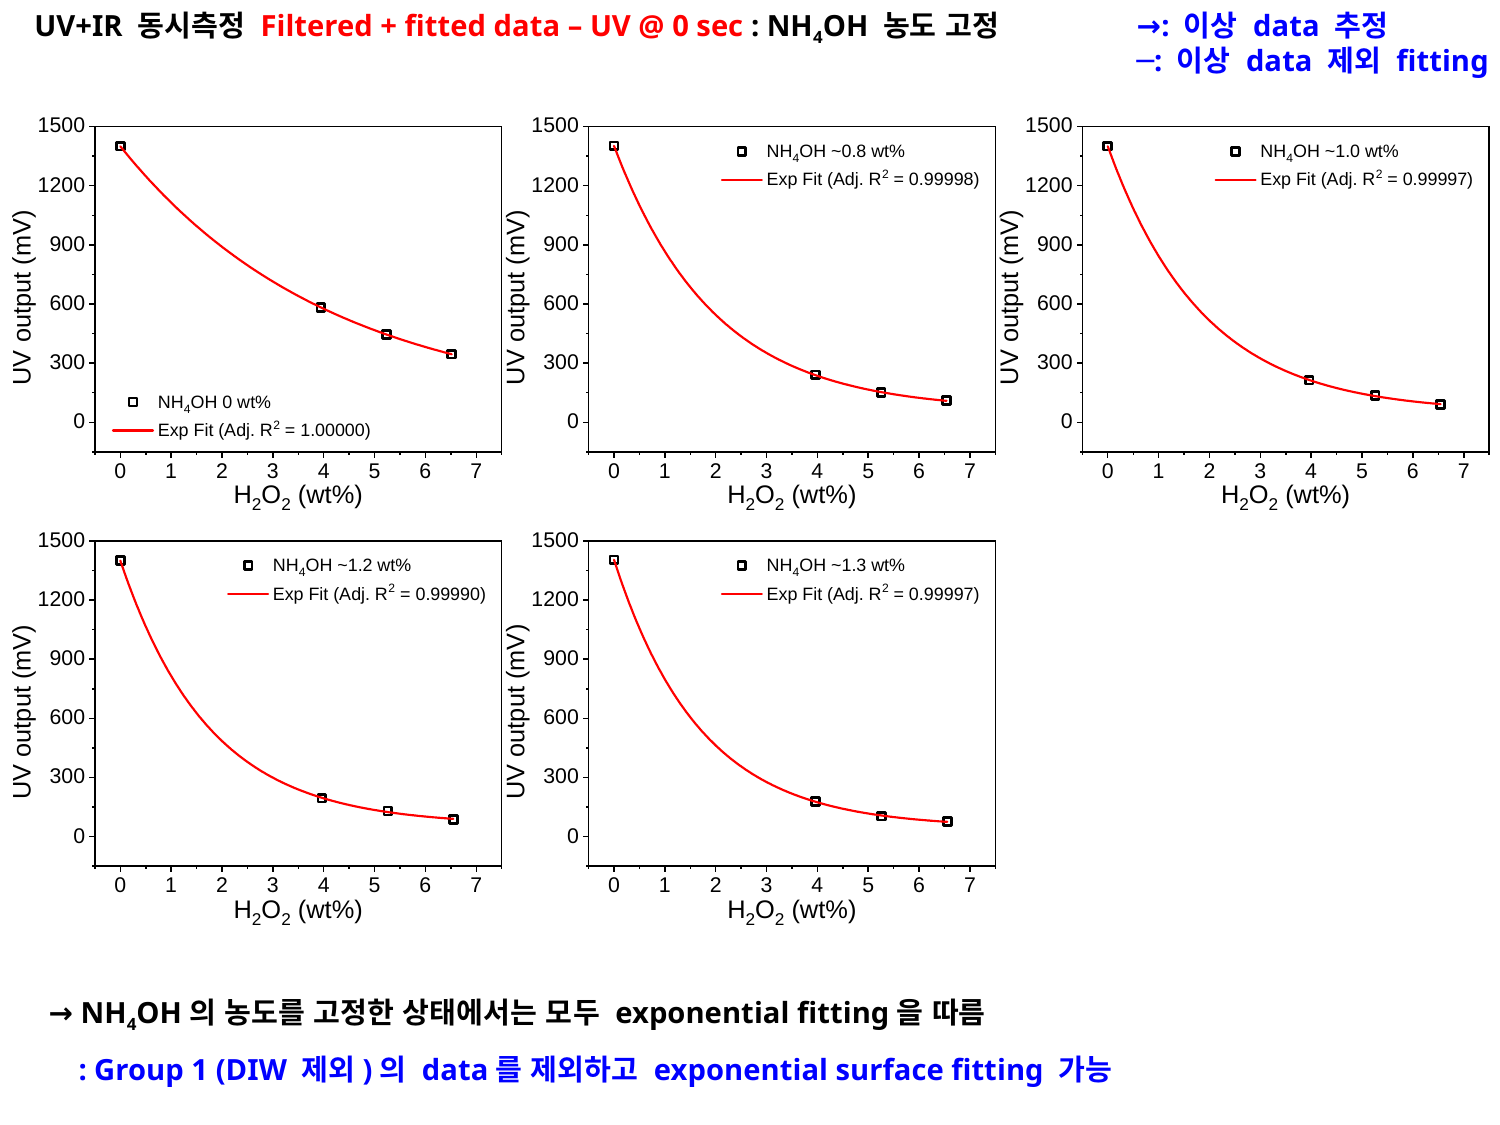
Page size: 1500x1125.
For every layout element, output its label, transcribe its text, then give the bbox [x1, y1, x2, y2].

text_box UV+IR 동시측정 Filtered + fitted data – UV @ 0 sec : NH4OH 농도 고정 [19, 0, 1015, 55]
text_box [493, 113, 986, 521]
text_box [987, 113, 1500, 521]
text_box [0, 528, 491, 936]
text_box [493, 528, 1026, 936]
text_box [0, 113, 492, 521]
text_box →: 이상 data 추정 ─: 이상 data 제외 fitting [1121, 0, 1500, 85]
text_box → NH4OH의 농도를 고정한 상태에서는 모두 exponential fitting을 따름 : Group 1 (DIW 제외)의 data를 제외하고 exponential surface fitting 가능 [33, 966, 1128, 1094]
